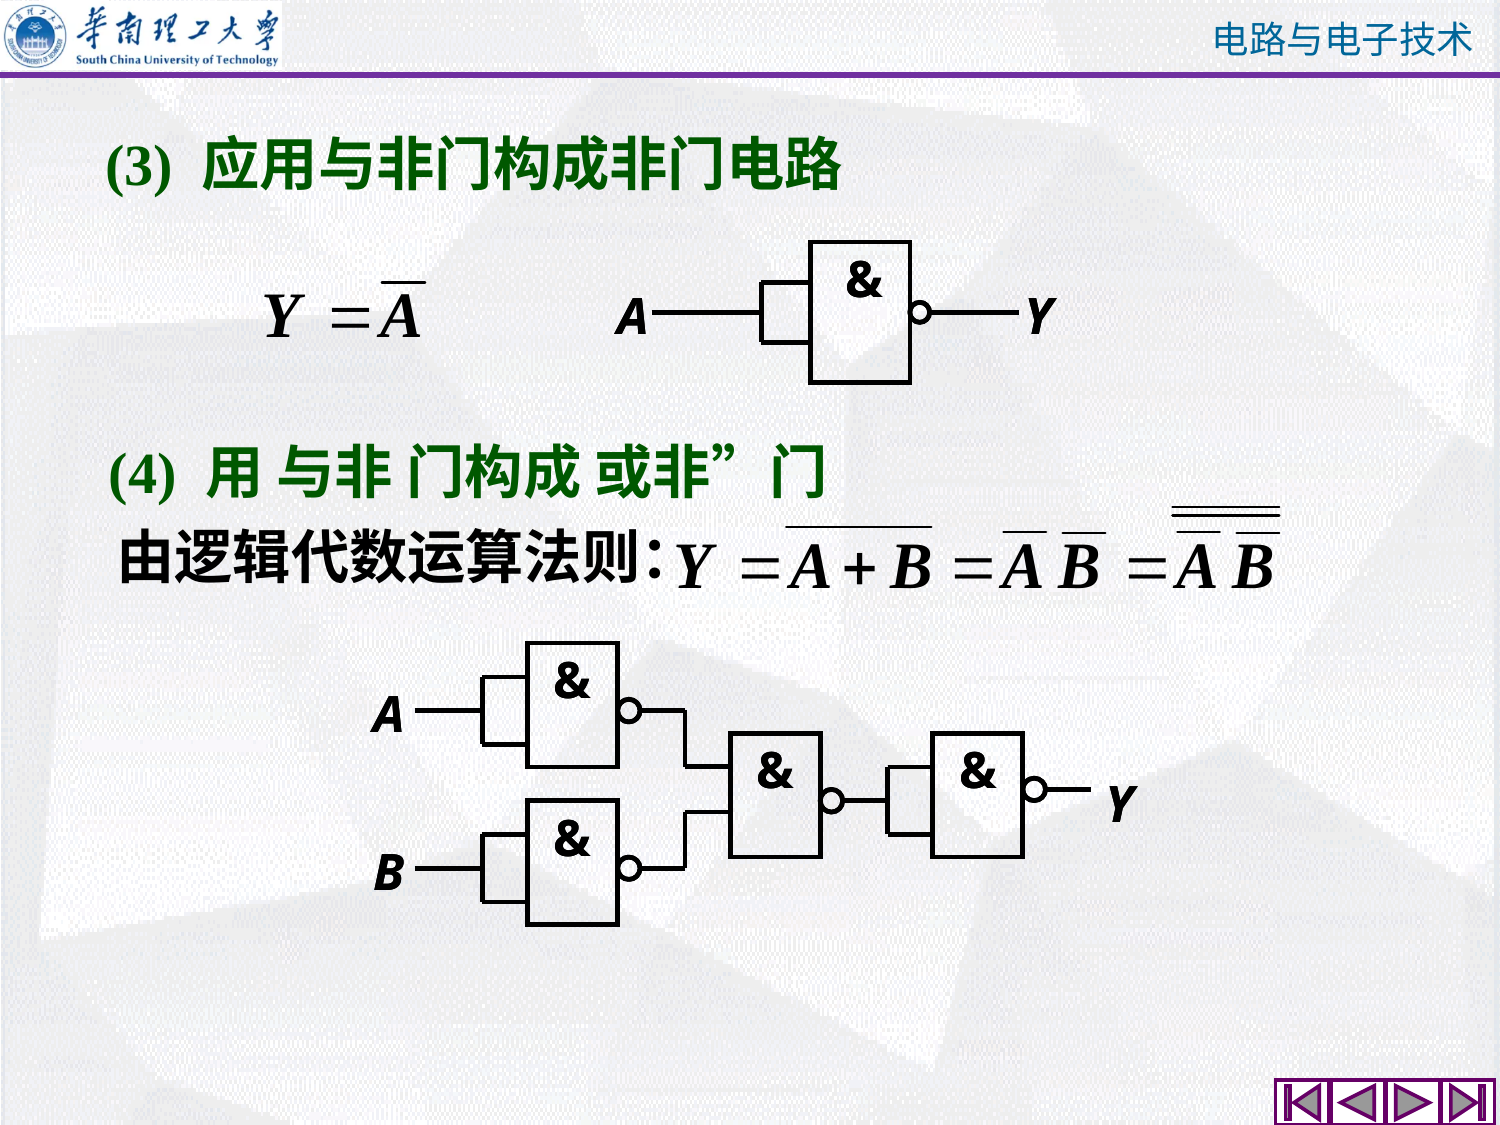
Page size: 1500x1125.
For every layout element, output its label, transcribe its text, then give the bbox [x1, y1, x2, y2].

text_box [99, 494, 1288, 613]
text_box (4) 用 与非 门构成 或非”门 [94, 428, 843, 513]
picture [1, 0, 1500, 72]
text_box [256, 267, 437, 346]
picture [1, 78, 1500, 1125]
text_box (3) 应用与非门构成非门电路 [90, 119, 858, 204]
